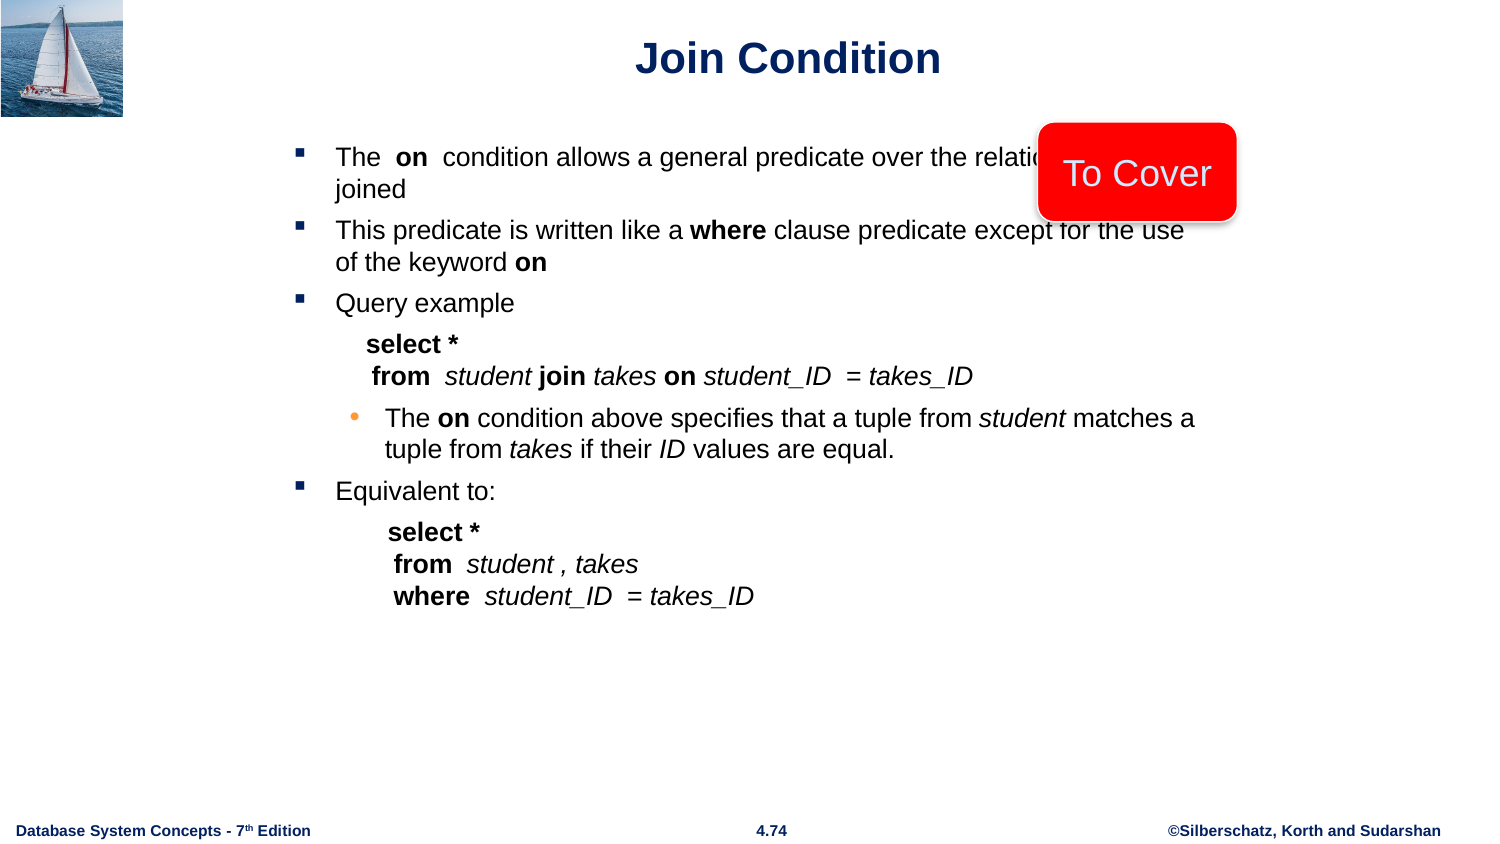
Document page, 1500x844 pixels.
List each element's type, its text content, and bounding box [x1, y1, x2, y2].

text_box To Cover [1036, 121, 1239, 223]
title Join Condition [125, 14, 1452, 90]
list The on condition allows a general predicate over the relations being joined This predicate is written like a where clause predicate except for the use of the keyword on Query example select * from student join takes on student_ID = takes_ID The on condition above specifies that a tuple from student matches a tuple from takes if their ID values are equal. Equivalent to: select * from student , takes where student_ID = takes_ID [282, 134, 1220, 738]
picture [0, 0, 123, 117]
